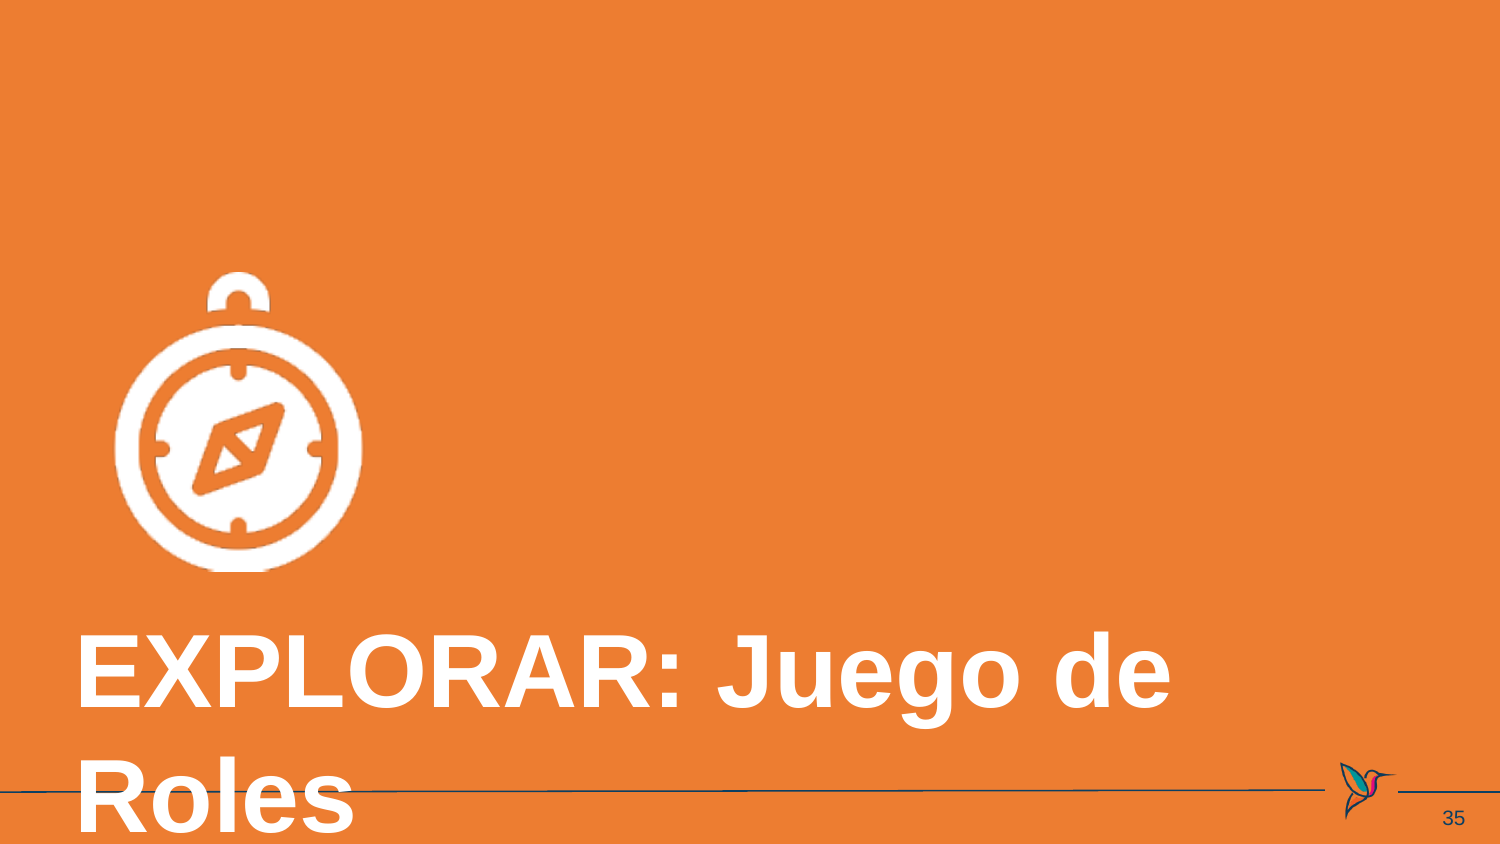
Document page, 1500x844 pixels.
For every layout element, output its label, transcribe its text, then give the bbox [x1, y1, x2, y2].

picture [88, 272, 388, 572]
text_box EXPLORAR: Juego de Roles [59, 587, 1343, 732]
picture [1338, 759, 1398, 823]
